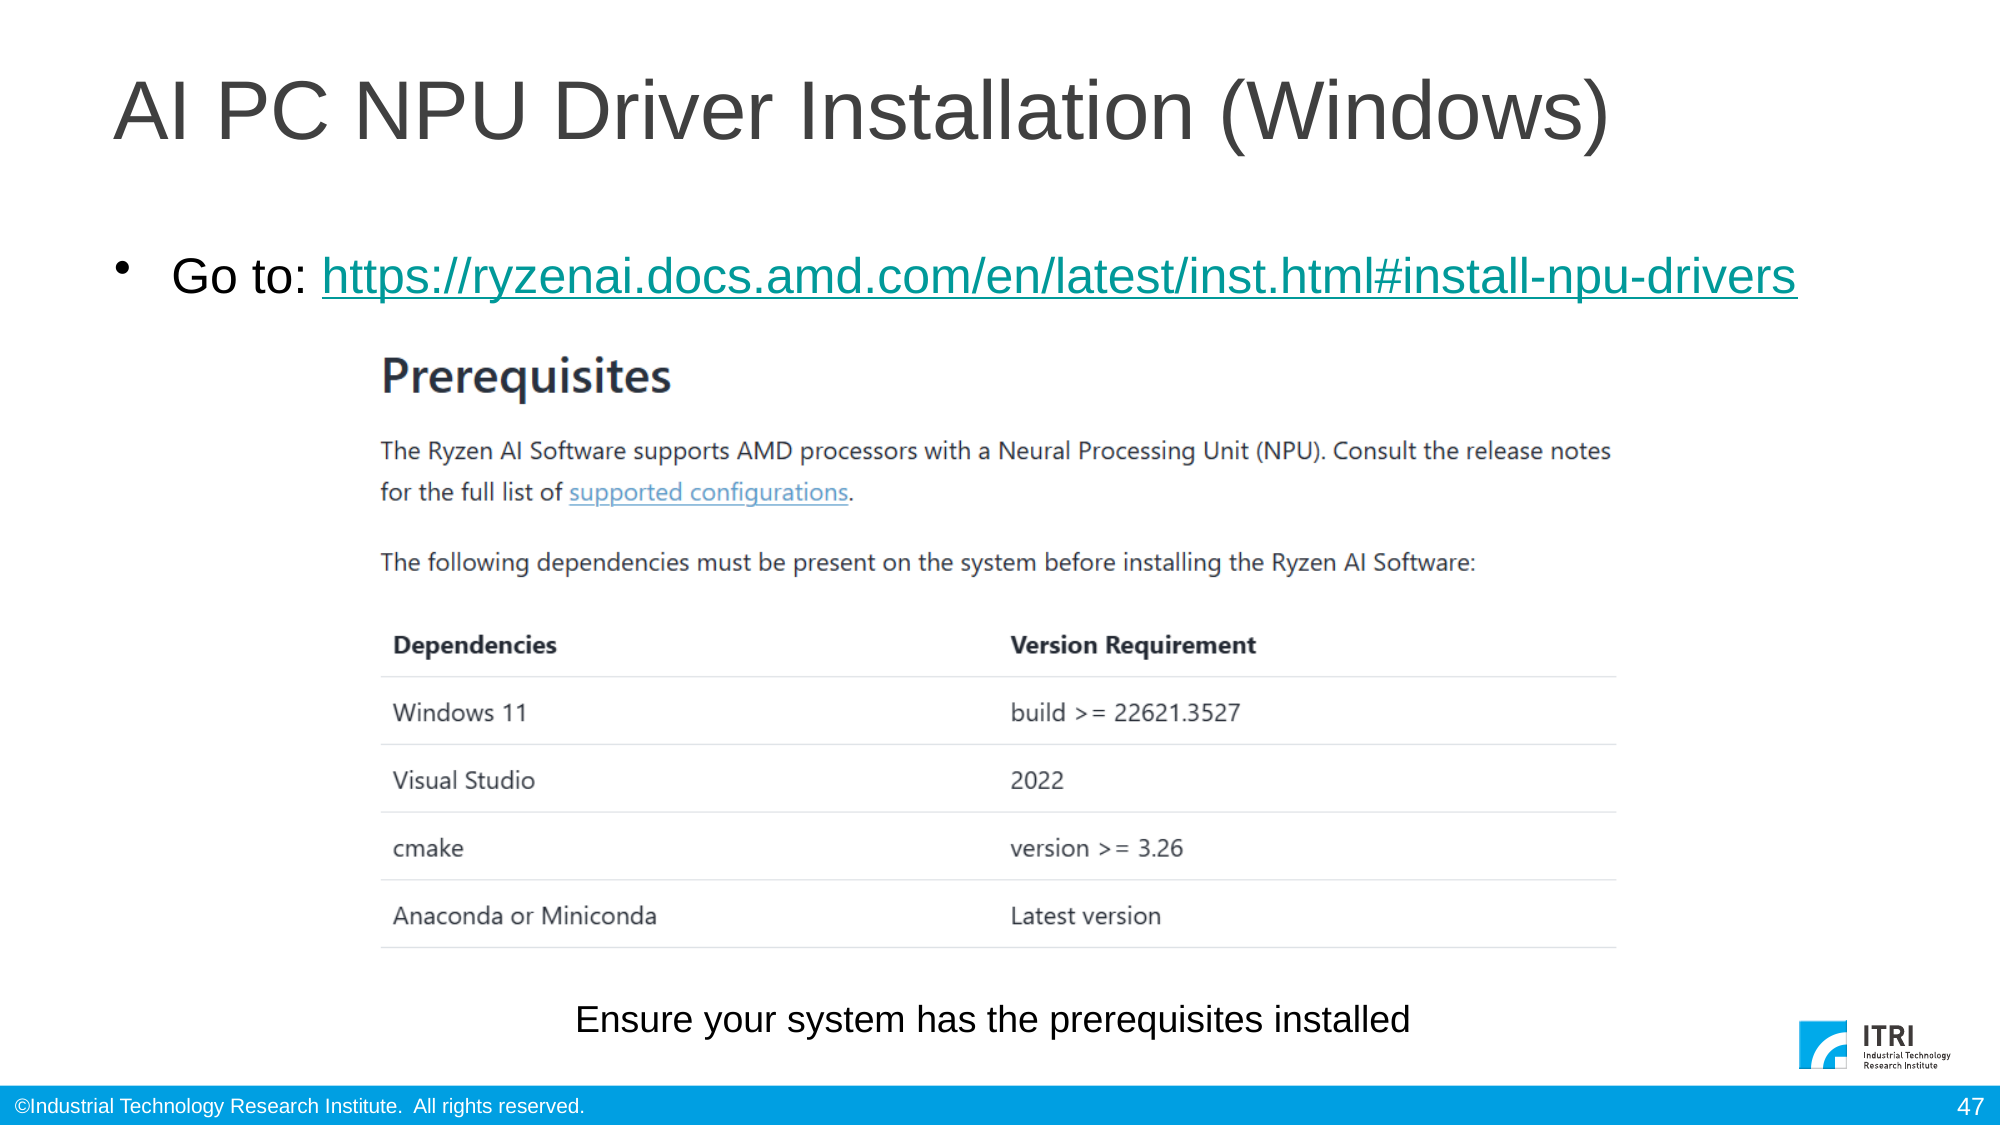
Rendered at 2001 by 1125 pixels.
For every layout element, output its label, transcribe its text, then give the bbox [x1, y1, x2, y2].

list Go to: https://ryzenai.docs.amd.com/en/latest/inst.html#install-npu-drivers [99, 236, 1930, 1017]
slide_number 47 [1874, 1085, 2000, 1125]
picture [360, 349, 1639, 957]
text_box Ensure your system has the prerequisites installed [489, 987, 1497, 1048]
title AI PC NPU Driver Installation (Windows) [98, 48, 1930, 198]
